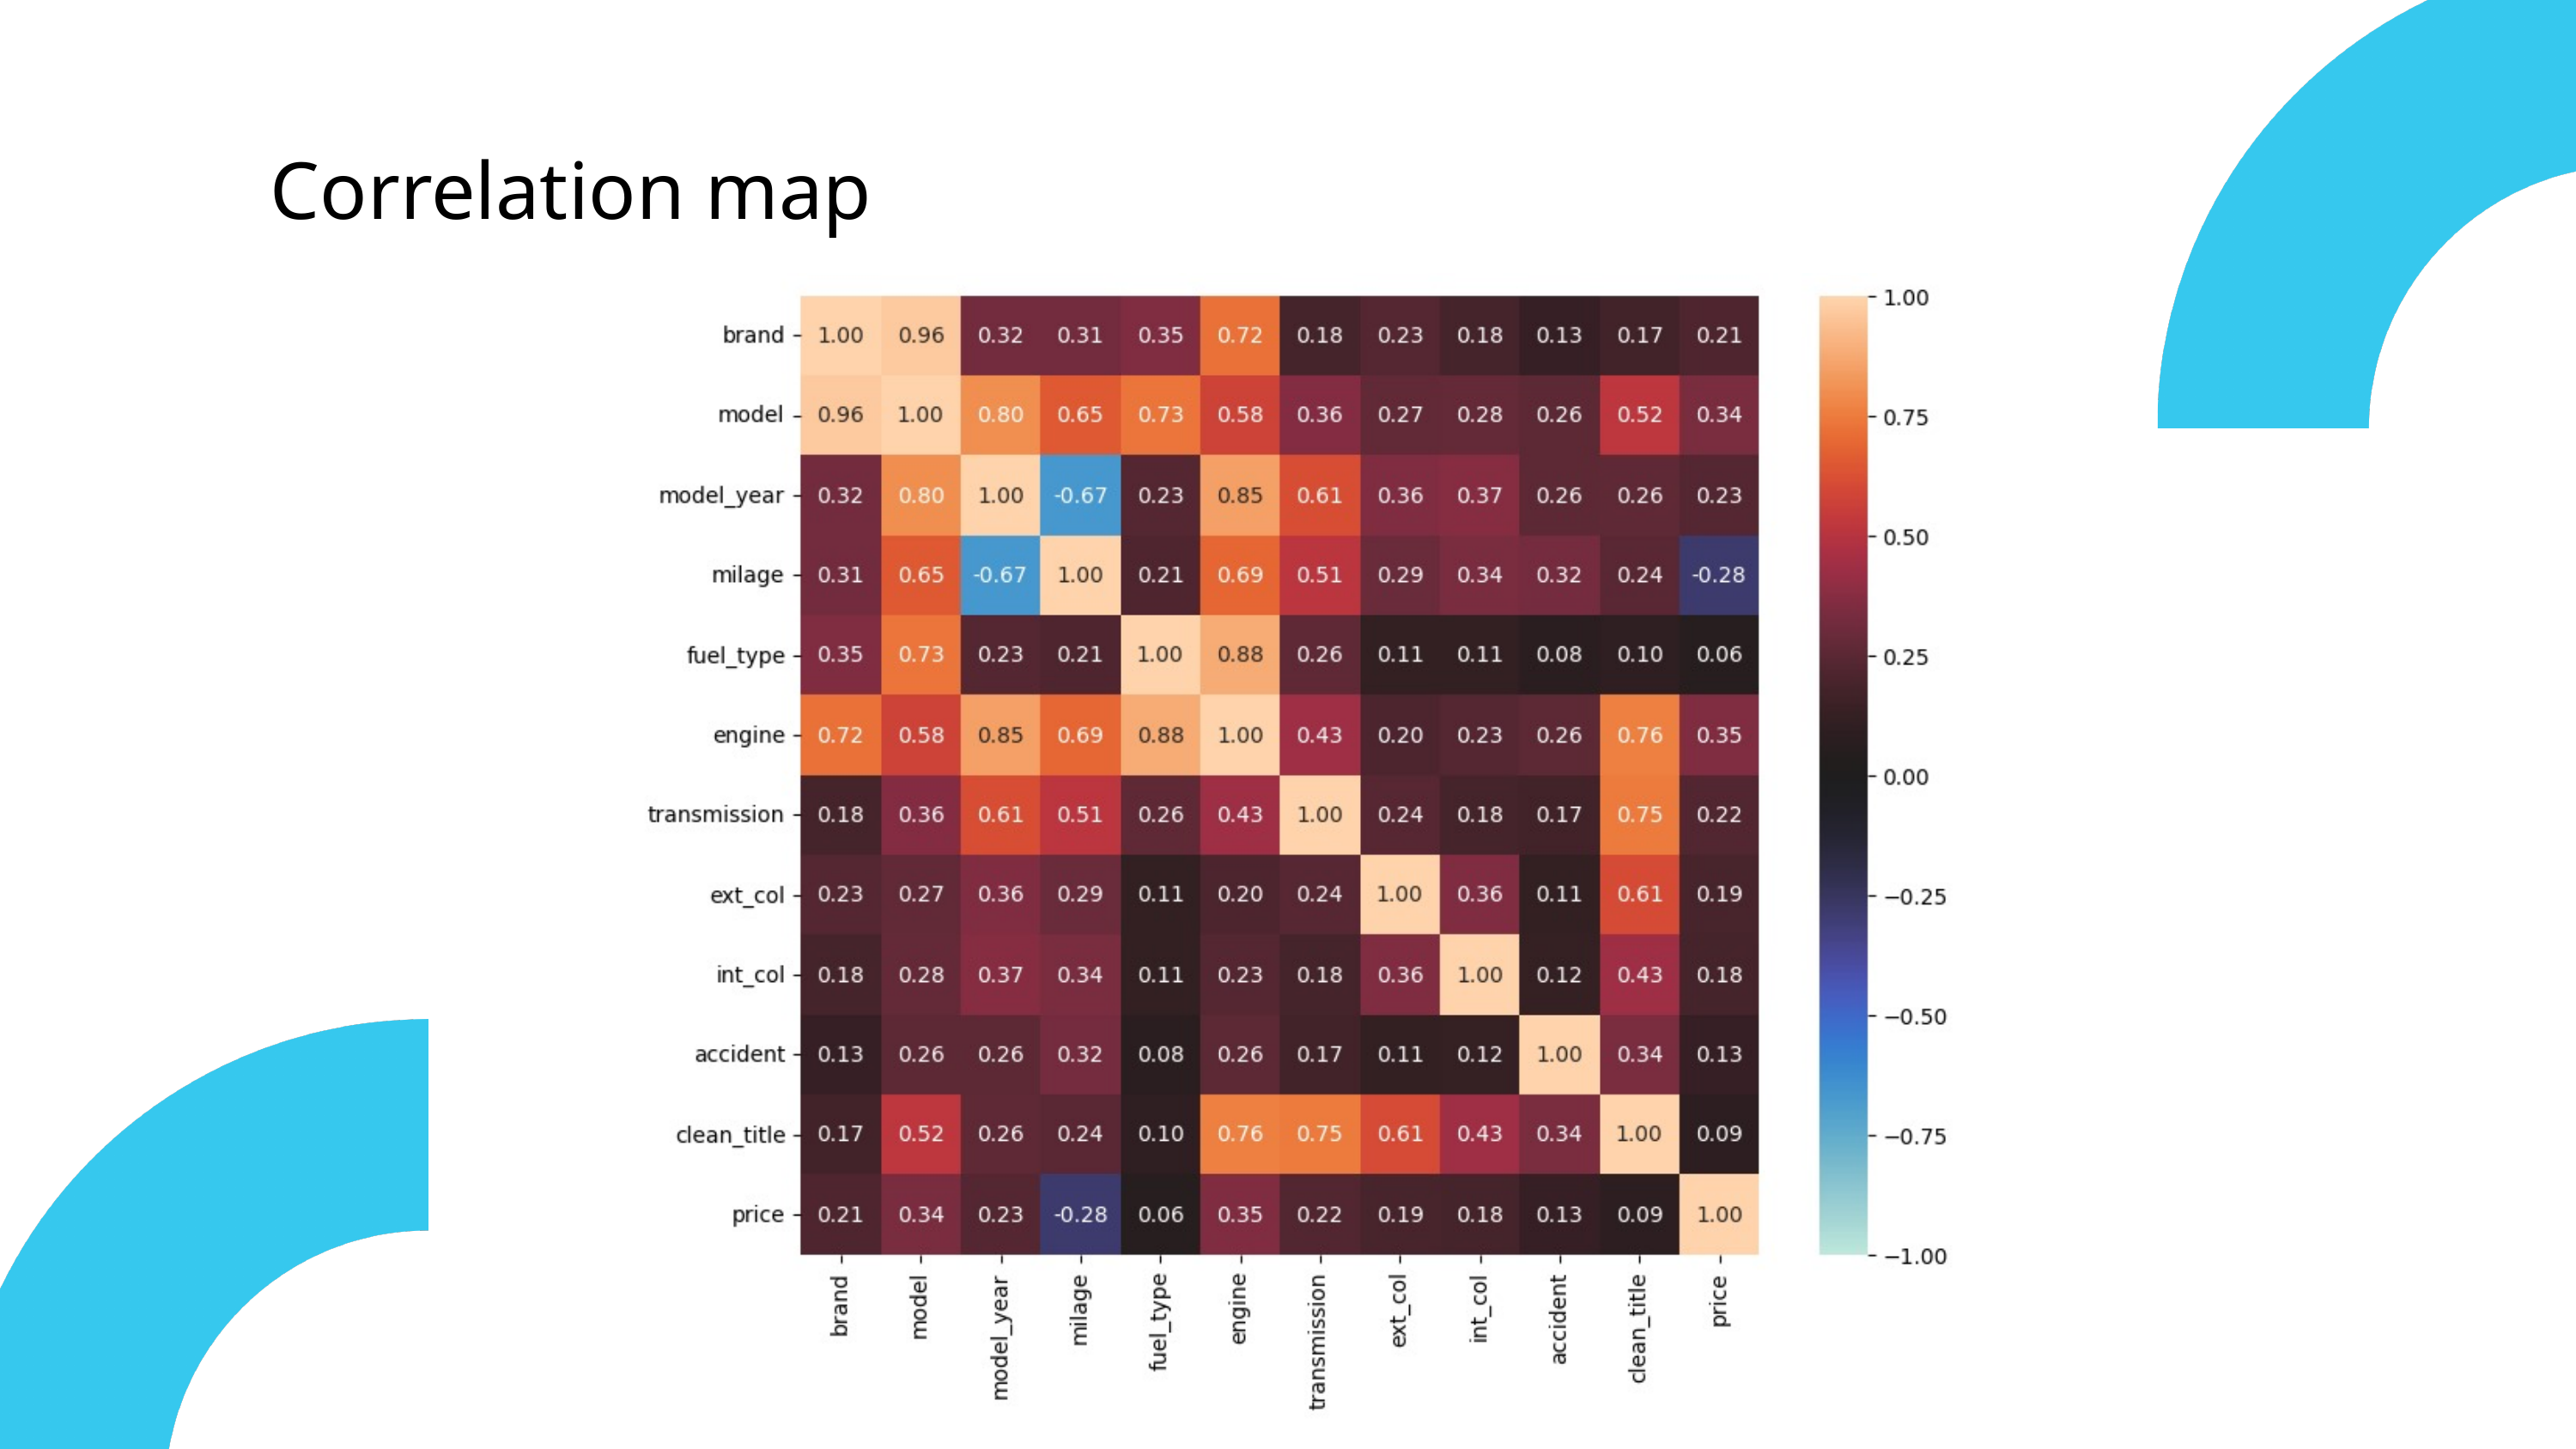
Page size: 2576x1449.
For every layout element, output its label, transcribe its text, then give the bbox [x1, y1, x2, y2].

text_box [0, 1019, 428, 1449]
text_box Correlation map [258, 134, 1009, 241]
text_box [2157, 0, 2576, 428]
picture [632, 273, 1964, 1423]
